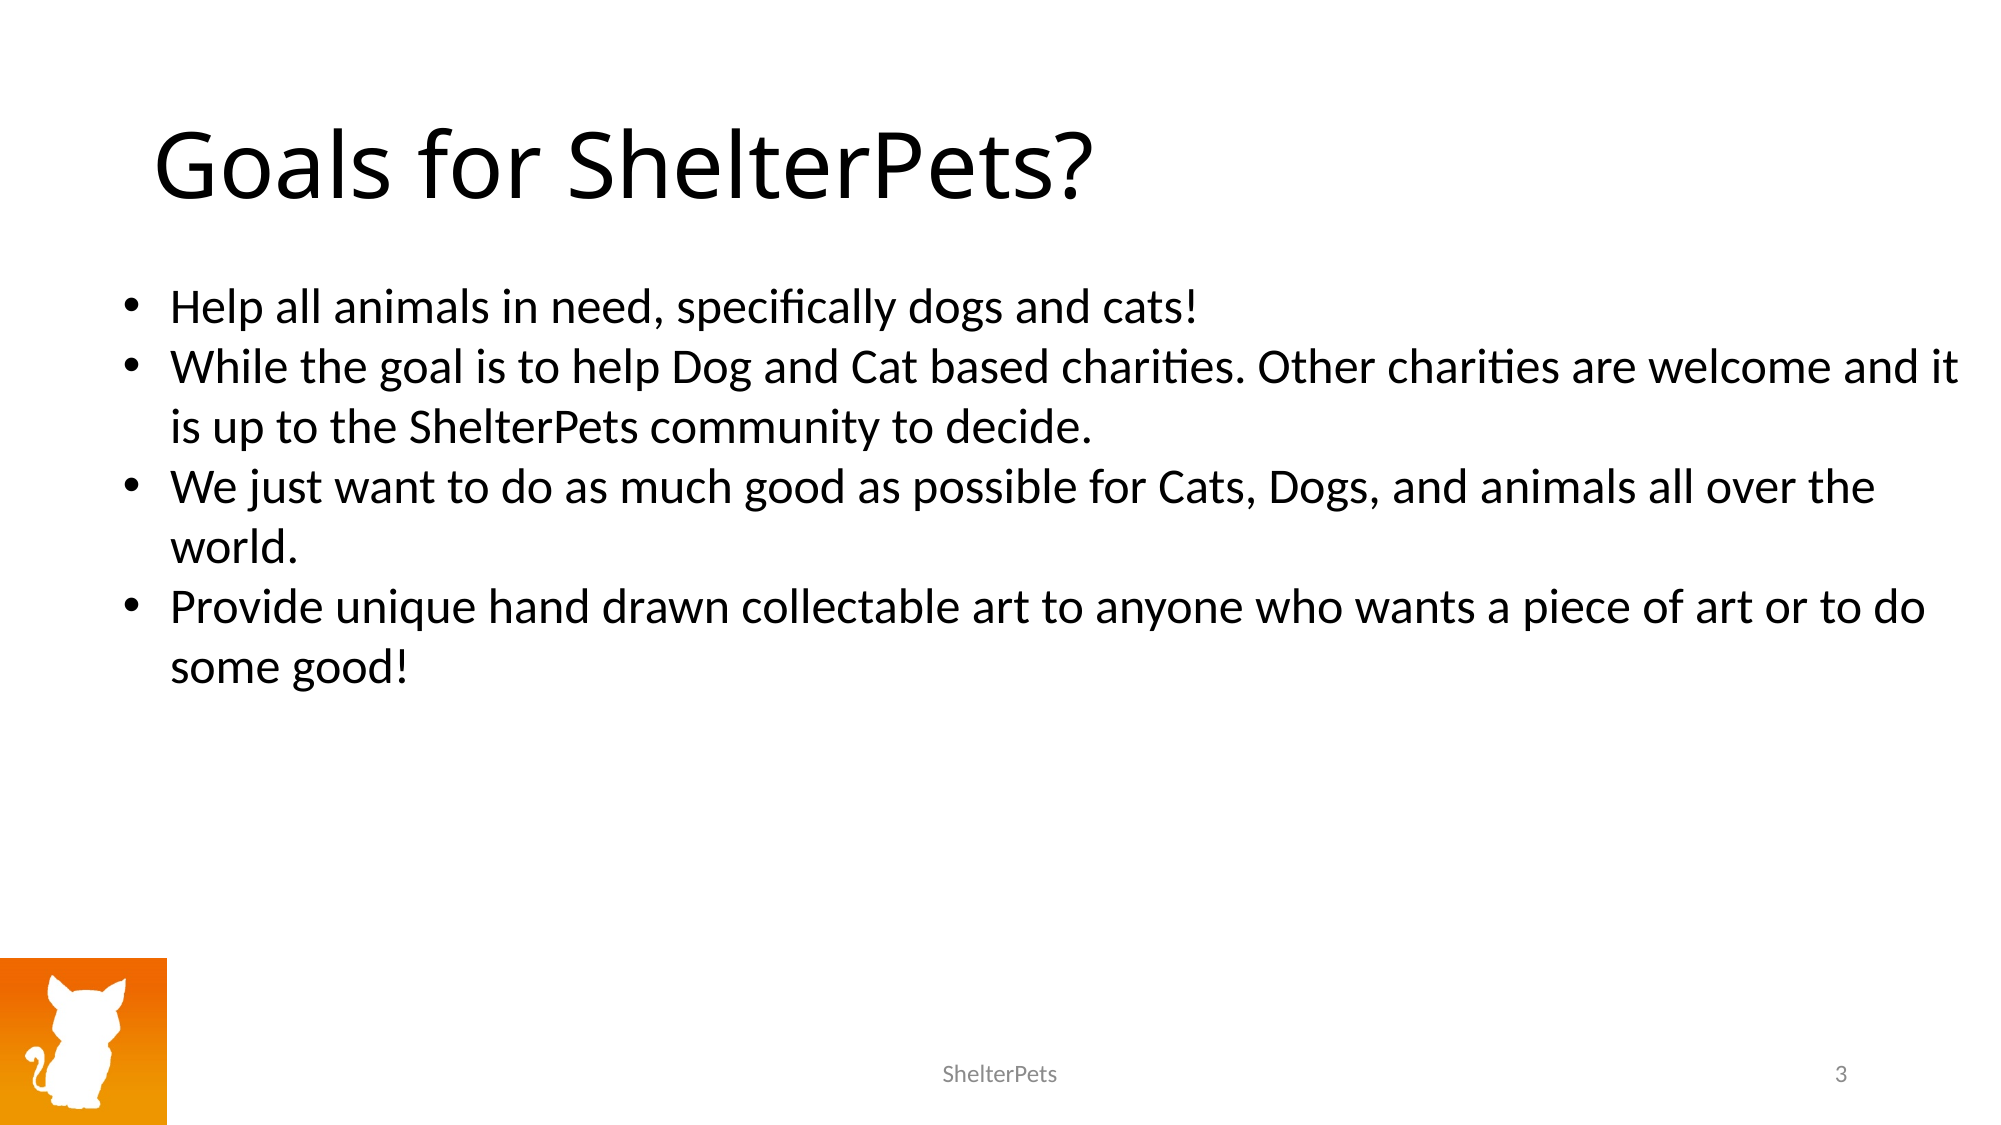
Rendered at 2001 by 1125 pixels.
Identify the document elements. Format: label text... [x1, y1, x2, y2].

footer ShelterPets [662, 1042, 1338, 1103]
picture [0, 958, 167, 1125]
slide_number 3 [1412, 1042, 1863, 1103]
text_box Help all animals in need, specifically dogs and cats! While the goal is to help Dog and Cat based charities. Other charities are welcome and it is up to the ShelterPets community to decide. We just want to do as much good as possible for Cats, Dogs, and animals all over the world. Provide unique hand drawn collectable art to anyone who wants a piece of art or to do some good! [108, 266, 2000, 1125]
title Goals for ShelterPets? [137, 59, 1863, 266]
